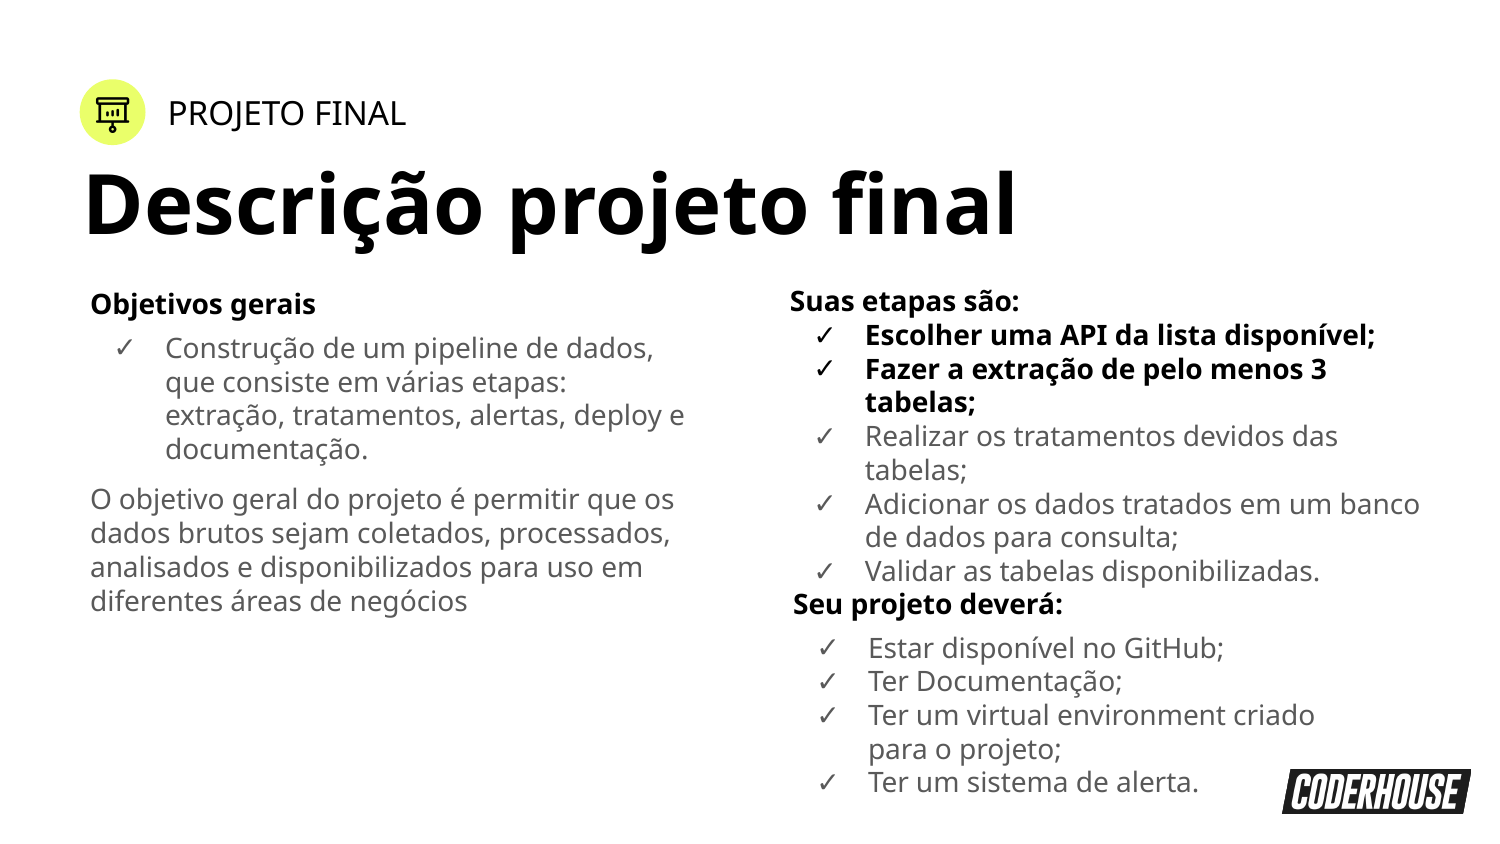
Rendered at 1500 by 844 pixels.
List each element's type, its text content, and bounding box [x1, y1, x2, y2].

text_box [79, 78, 146, 146]
text_box Descrição projeto final [67, 147, 1268, 268]
text_box Objetivos gerais Construção de um pipeline de dados, que consiste em várias etapas: extração, tratamentos, alertas, deploy e documentação. O objetivo geral do projeto é permitir que os dados brutos sejam coletados, processados, analisados e disponibilizados para uso em diferentes áreas de negócios [74, 271, 704, 632]
picture [1281, 769, 1471, 814]
text_box Seu projeto deverá: Estar disponível no GitHub; Ter Documentação; Ter um virtual environment criado para o projeto; Ter um sistema de alerta. [778, 571, 1333, 814]
text_box PROJETO FINAL [152, 76, 678, 147]
text_box Suas etapas são: Escolher uma API da lista disponível; Fazer a extração de pelo menos 3 tabelas; Realizar os tratamentos devidos das tabelas; Adicionar os dados tratados em um banco de dados para consulta; Validar as tabelas disponibilizadas. [774, 268, 1457, 653]
